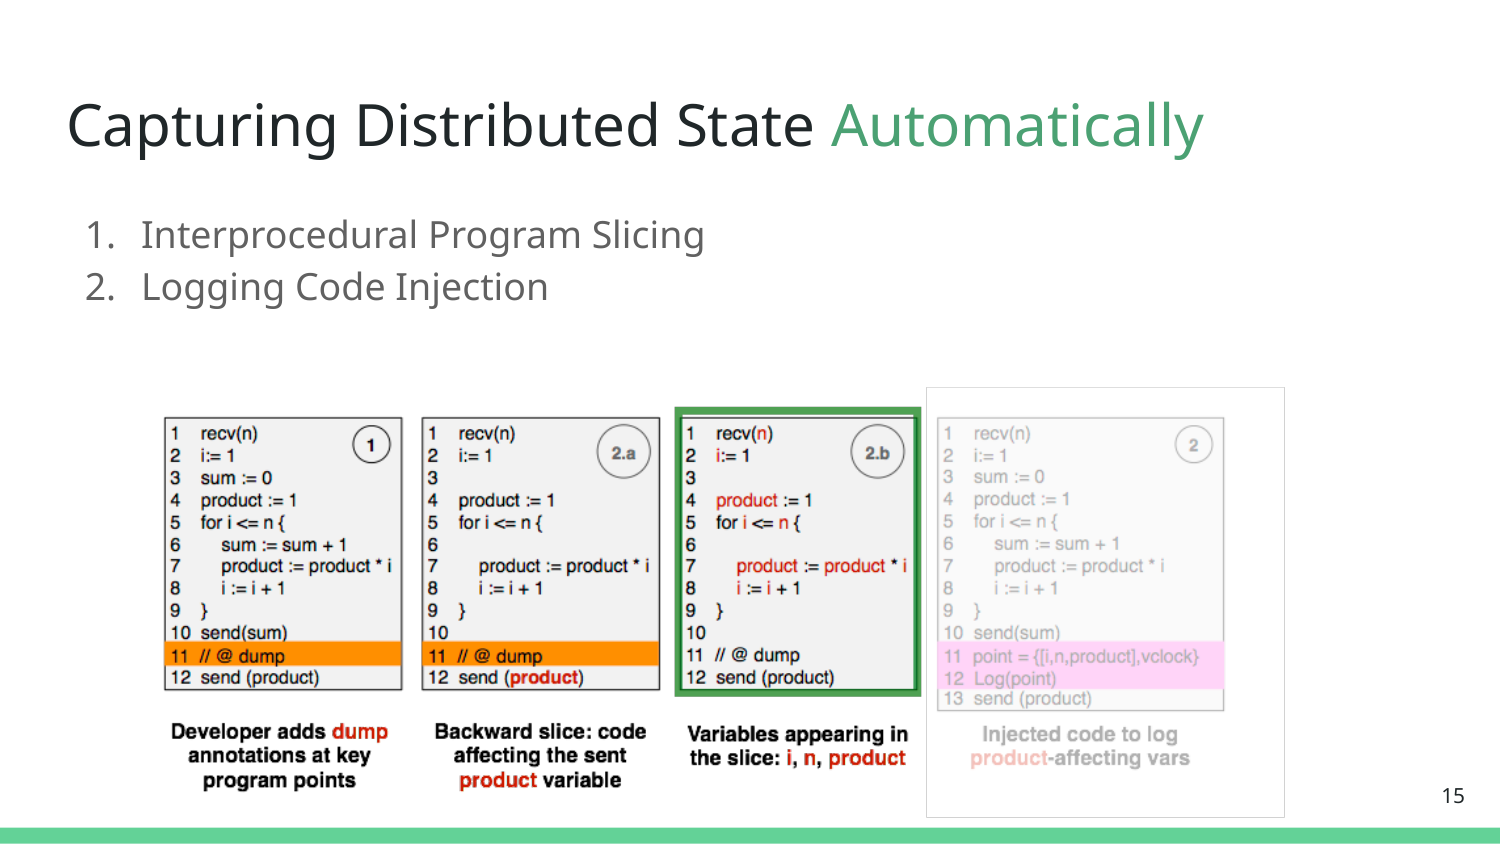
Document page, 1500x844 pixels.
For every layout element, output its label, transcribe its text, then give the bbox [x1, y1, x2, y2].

title Capturing Distributed State Automatically [51, 72, 1449, 167]
picture [162, 386, 1286, 819]
list Interprocedural Program Slicing Logging Code Injection [51, 189, 750, 362]
slide_number ‹#› [1389, 764, 1480, 830]
